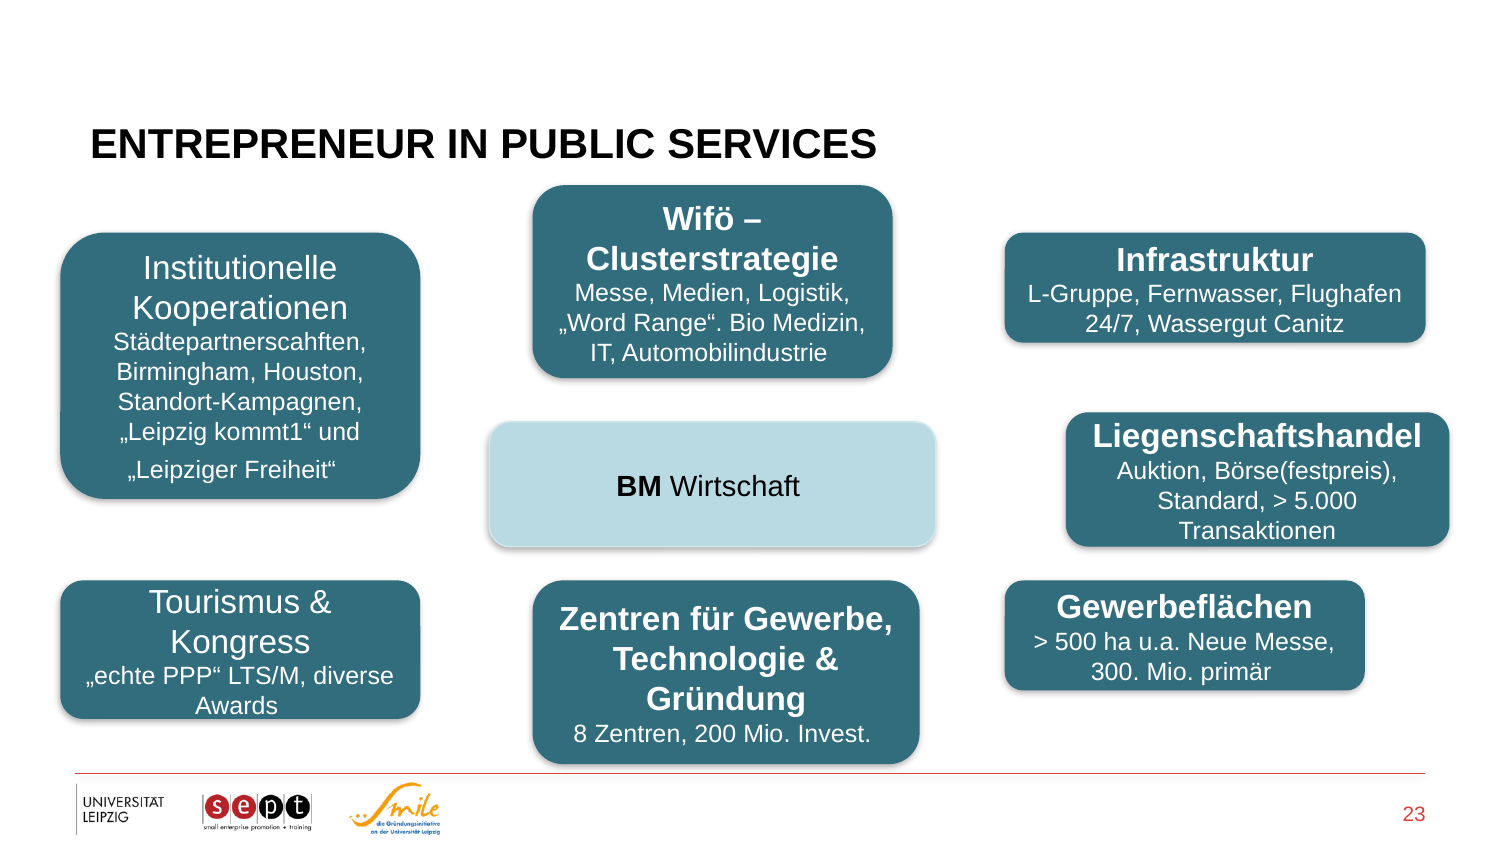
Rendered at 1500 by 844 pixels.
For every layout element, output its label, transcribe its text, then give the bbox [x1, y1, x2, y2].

text_box Zentren für Gewerbe, Technologie & Gründung 8 Zentren, 200 Mio. Invest. [531, 579, 921, 765]
text_box Wifö – Clusterstrategie Messe, Medien, Logistik, „Word Range“. Bio Medizin, IT, Automobilindustrie [531, 184, 894, 380]
slide_number 23 [1303, 800, 1426, 834]
text_box Tourismus & Kongress „echte PPP“ LTS/M, diverse Awards [59, 579, 422, 720]
title Entrepreneur in Public services [75, 50, 1426, 175]
text_box Liegenschaftshandel Auktion, Börse(festpreis), Standard, > 5.000 Transaktionen [1065, 411, 1451, 548]
text_box BM Wirtschaft [488, 421, 937, 548]
picture [349, 782, 440, 835]
text_box Gewerbeflächen > 500 ha u.a. Neue Messe, 300. Mio. primär [1003, 579, 1366, 692]
text_box Institutionelle Kooperationen Städtepartnerscahften, Birmingham, Houston, Standort-Kampagnen, „Leipzig kommt1“ und „Leipziger Freiheit“ [59, 231, 422, 500]
picture [202, 794, 312, 831]
picture [75, 782, 165, 836]
text_box Infrastruktur L-Gruppe, Fernwasser, Flughafen 24/7, Wassergut Canitz [1003, 231, 1427, 344]
